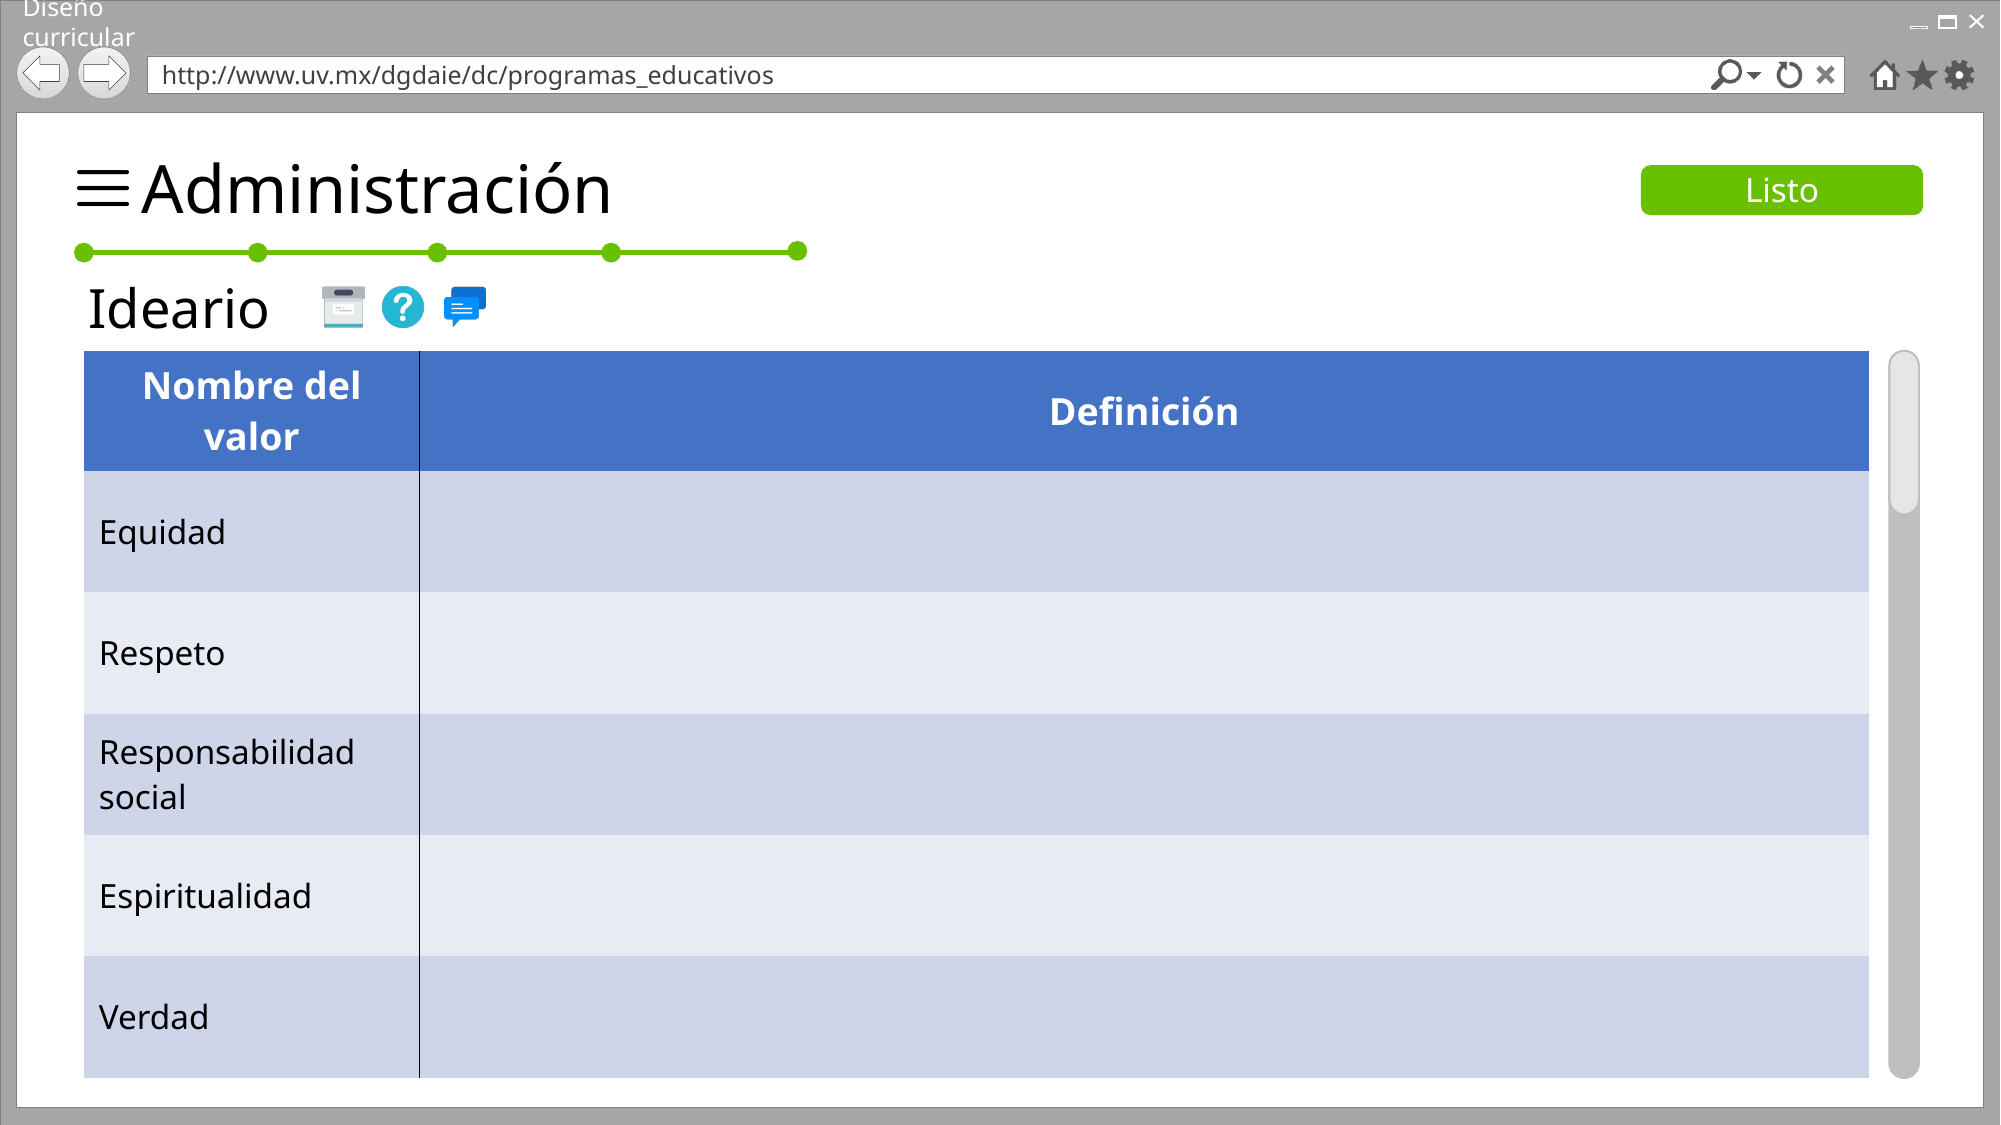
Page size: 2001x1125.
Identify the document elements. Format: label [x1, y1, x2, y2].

picture [77, 162, 129, 214]
picture [382, 286, 424, 328]
text_box [1641, 166, 1923, 215]
text_box [0, 0, 2000, 1125]
picture [444, 286, 486, 328]
text_box [1889, 350, 1919, 1078]
text_box [75, 242, 807, 262]
picture [322, 286, 365, 328]
